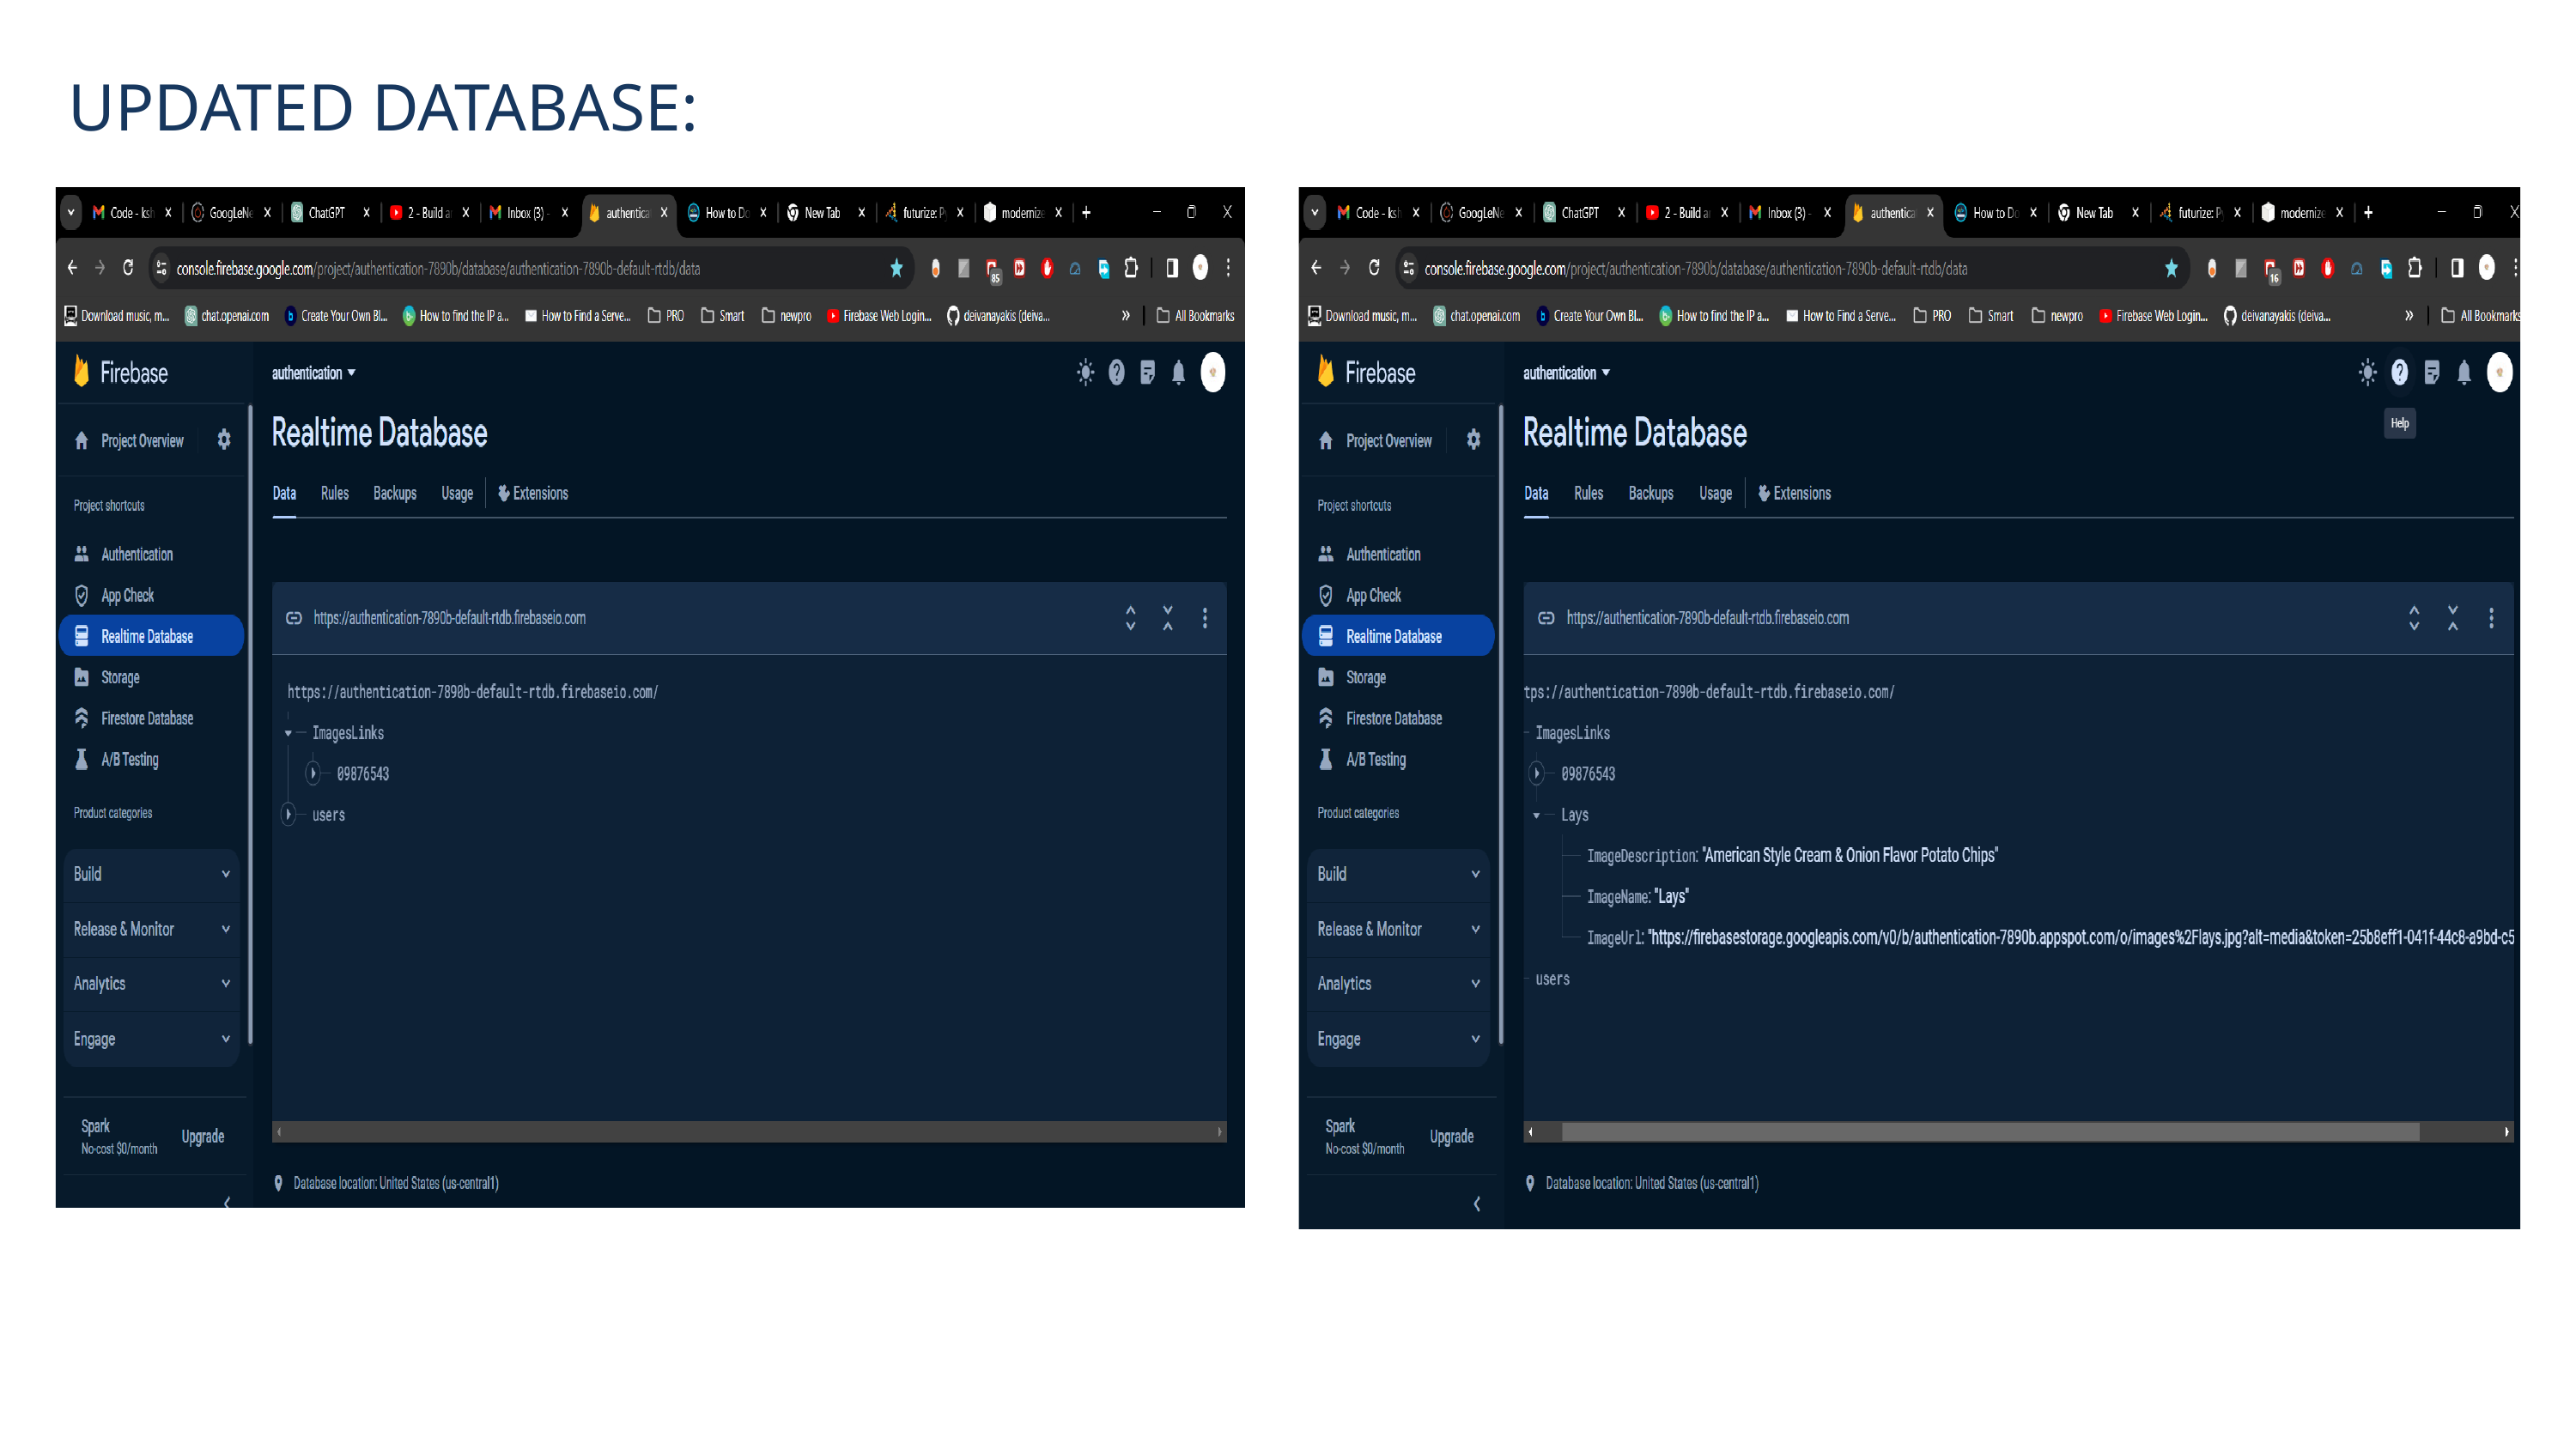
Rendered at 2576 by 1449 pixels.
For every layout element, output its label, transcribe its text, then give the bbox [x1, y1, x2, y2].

picture [1298, 187, 2521, 1229]
text_box UPDATED DATABASE: [55, 60, 1344, 150]
picture [55, 187, 1256, 1208]
